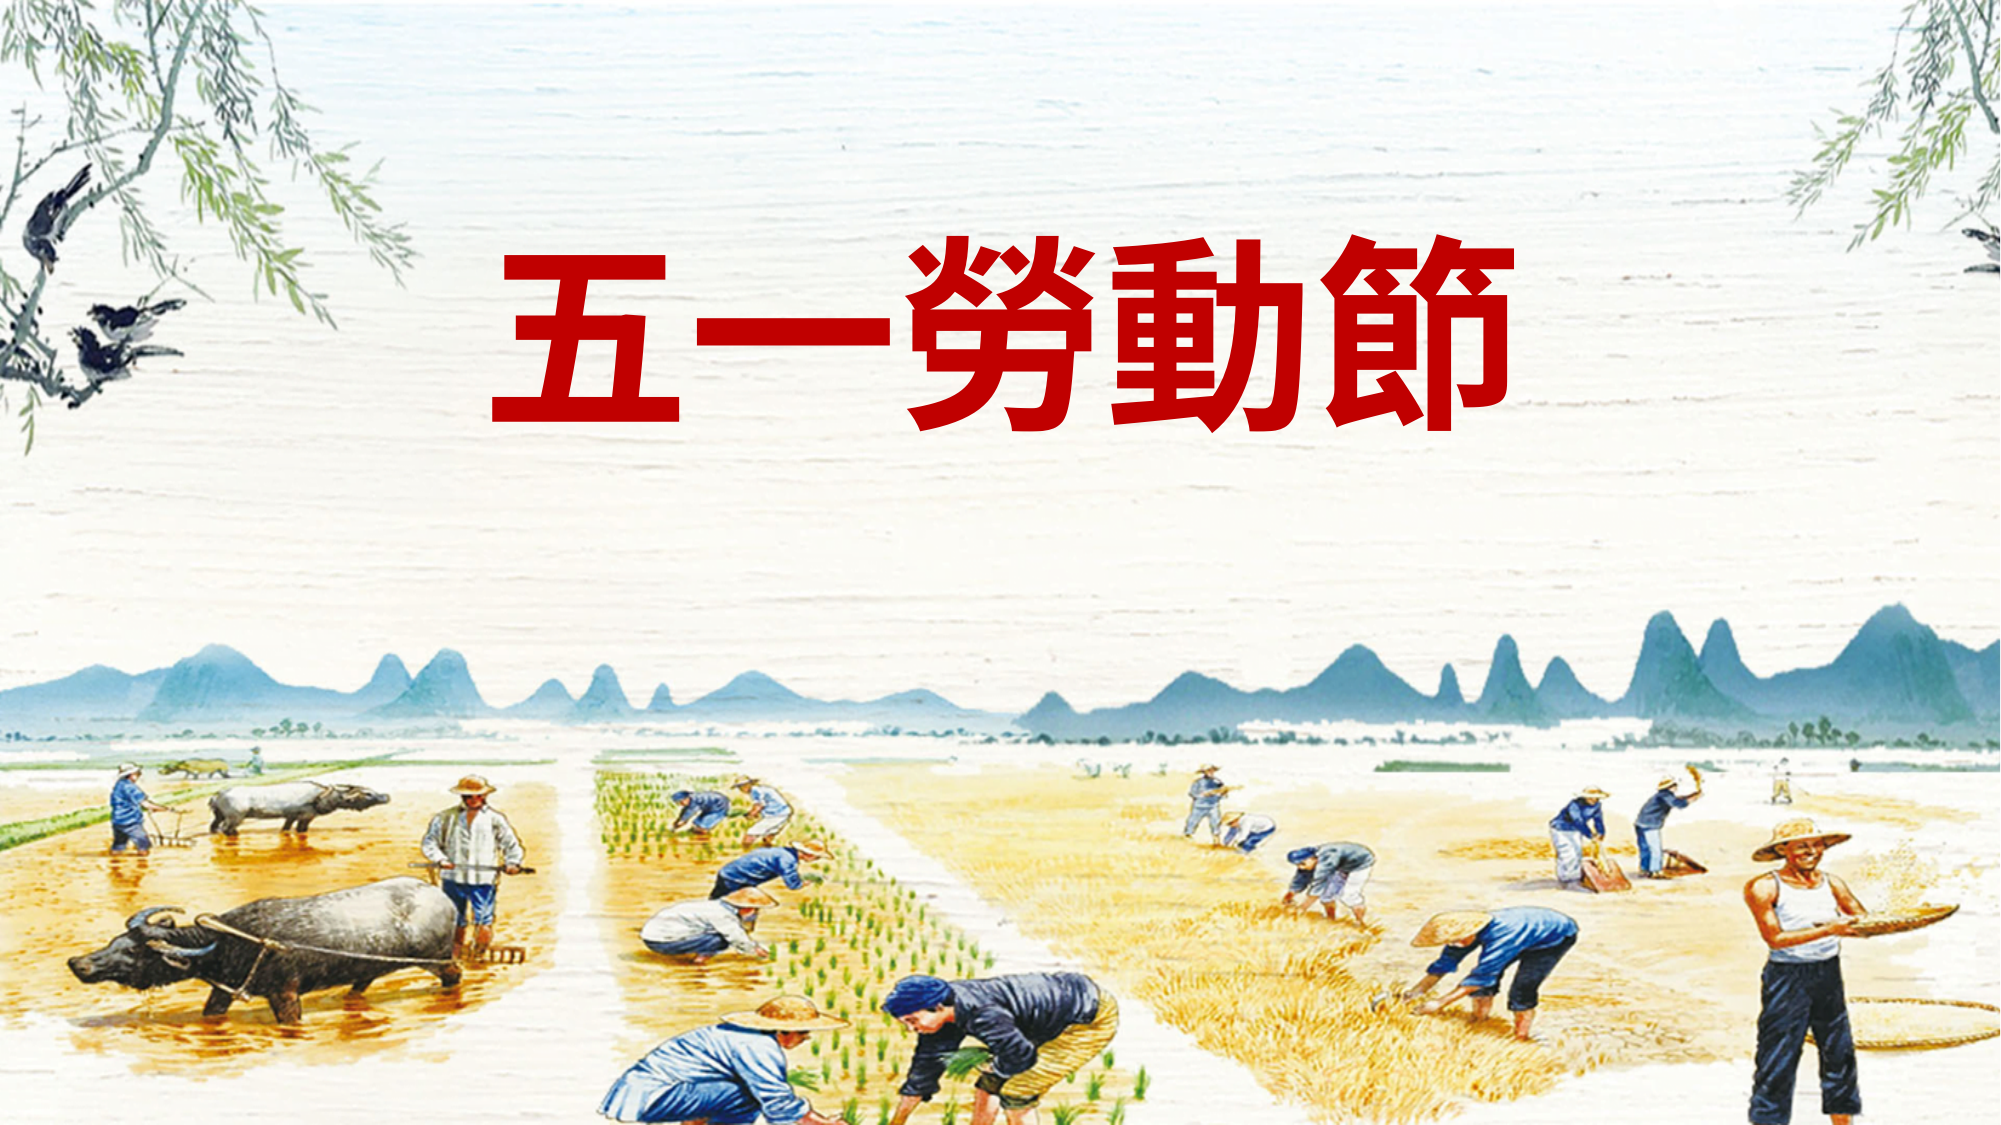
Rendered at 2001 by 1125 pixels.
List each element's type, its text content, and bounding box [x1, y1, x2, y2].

picture [0, 0, 2001, 1125]
text_box 五一勞動節 [466, 197, 1637, 463]
